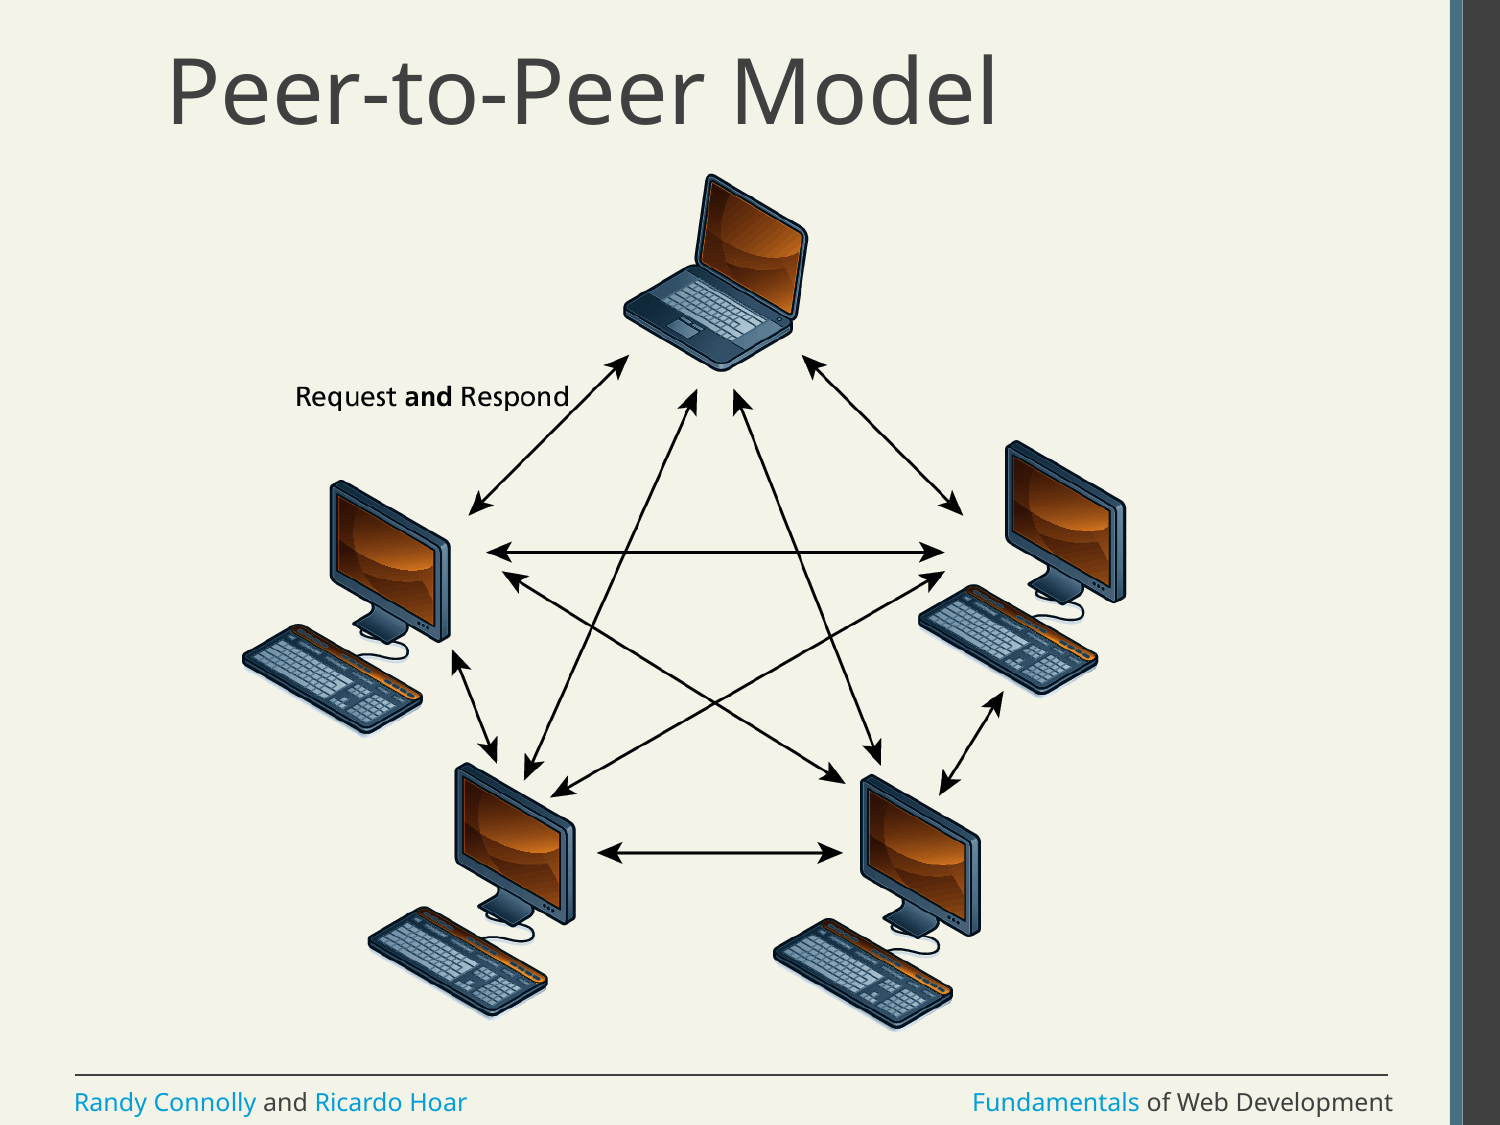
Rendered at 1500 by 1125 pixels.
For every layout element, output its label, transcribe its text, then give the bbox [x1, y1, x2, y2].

title Peer-to-Peer Model [150, 24, 1450, 200]
picture [241, 172, 1129, 1032]
